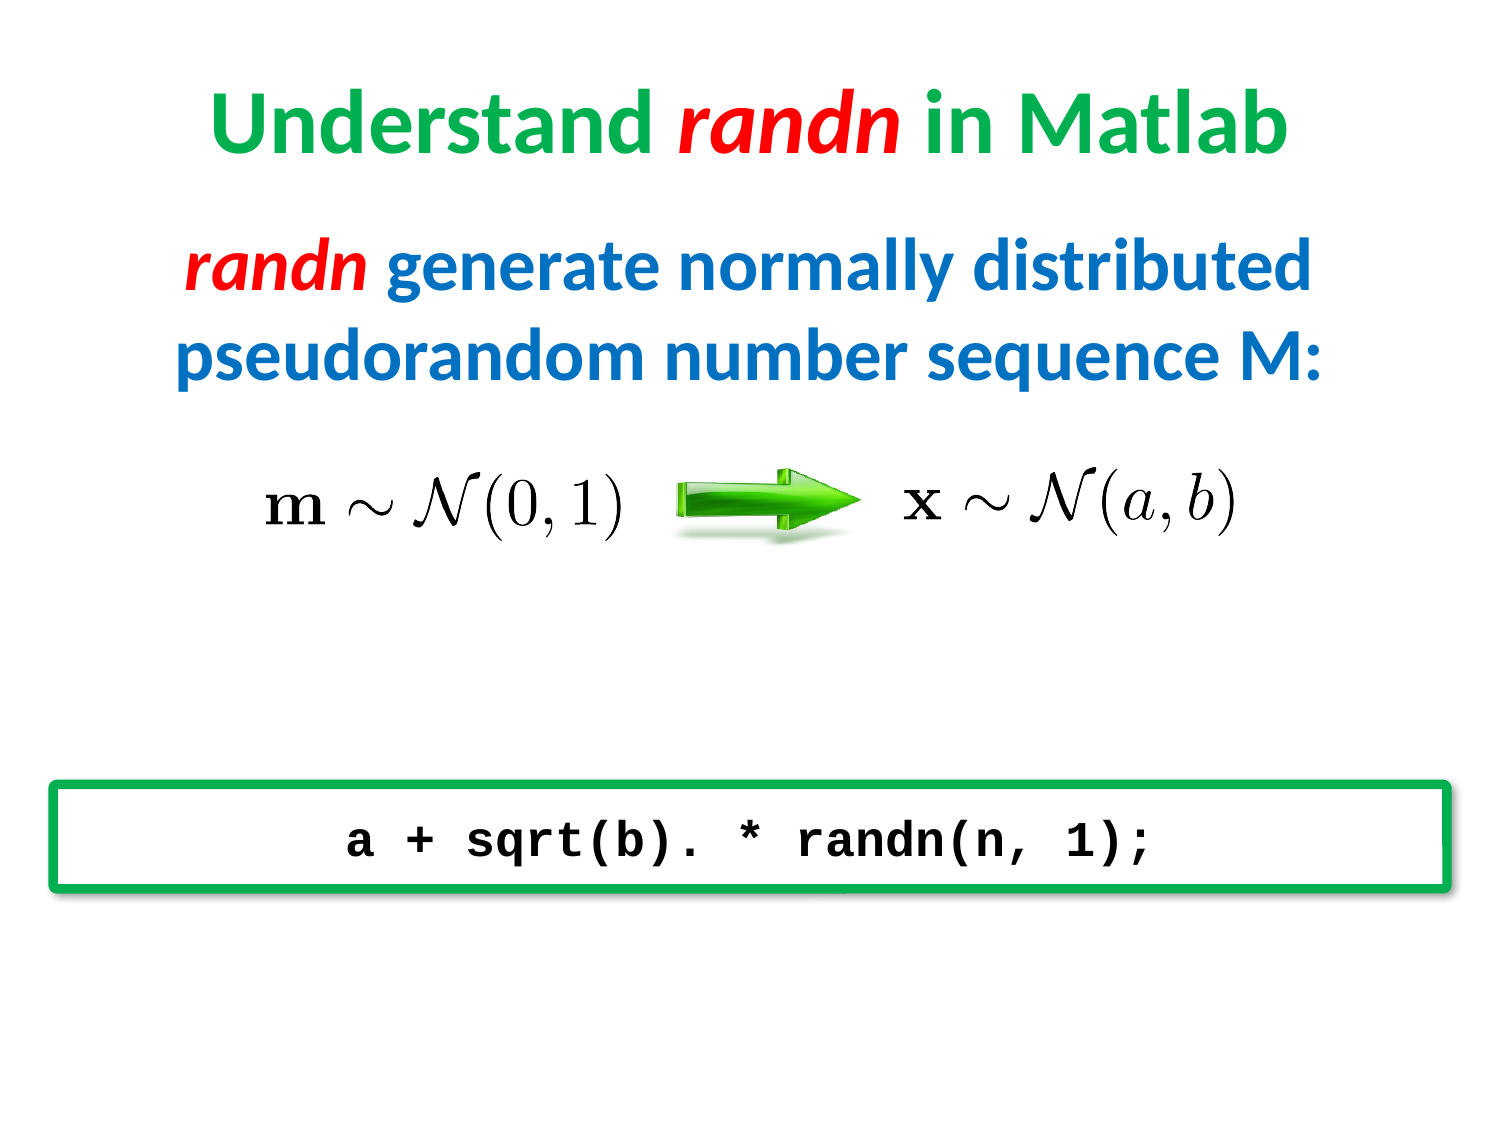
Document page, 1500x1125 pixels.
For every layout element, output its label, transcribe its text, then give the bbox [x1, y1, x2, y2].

picture [668, 450, 870, 554]
text_box Understand randn in Matlab [0, 54, 1500, 180]
text_box randn generate normally distributed pseudorandom number sequence M: [0, 208, 1500, 403]
text_box a + sqrt(b). * randn(n, 1); [62, 798, 1437, 874]
picture [902, 467, 1235, 537]
picture [265, 471, 622, 541]
text_box [51, 782, 1449, 891]
